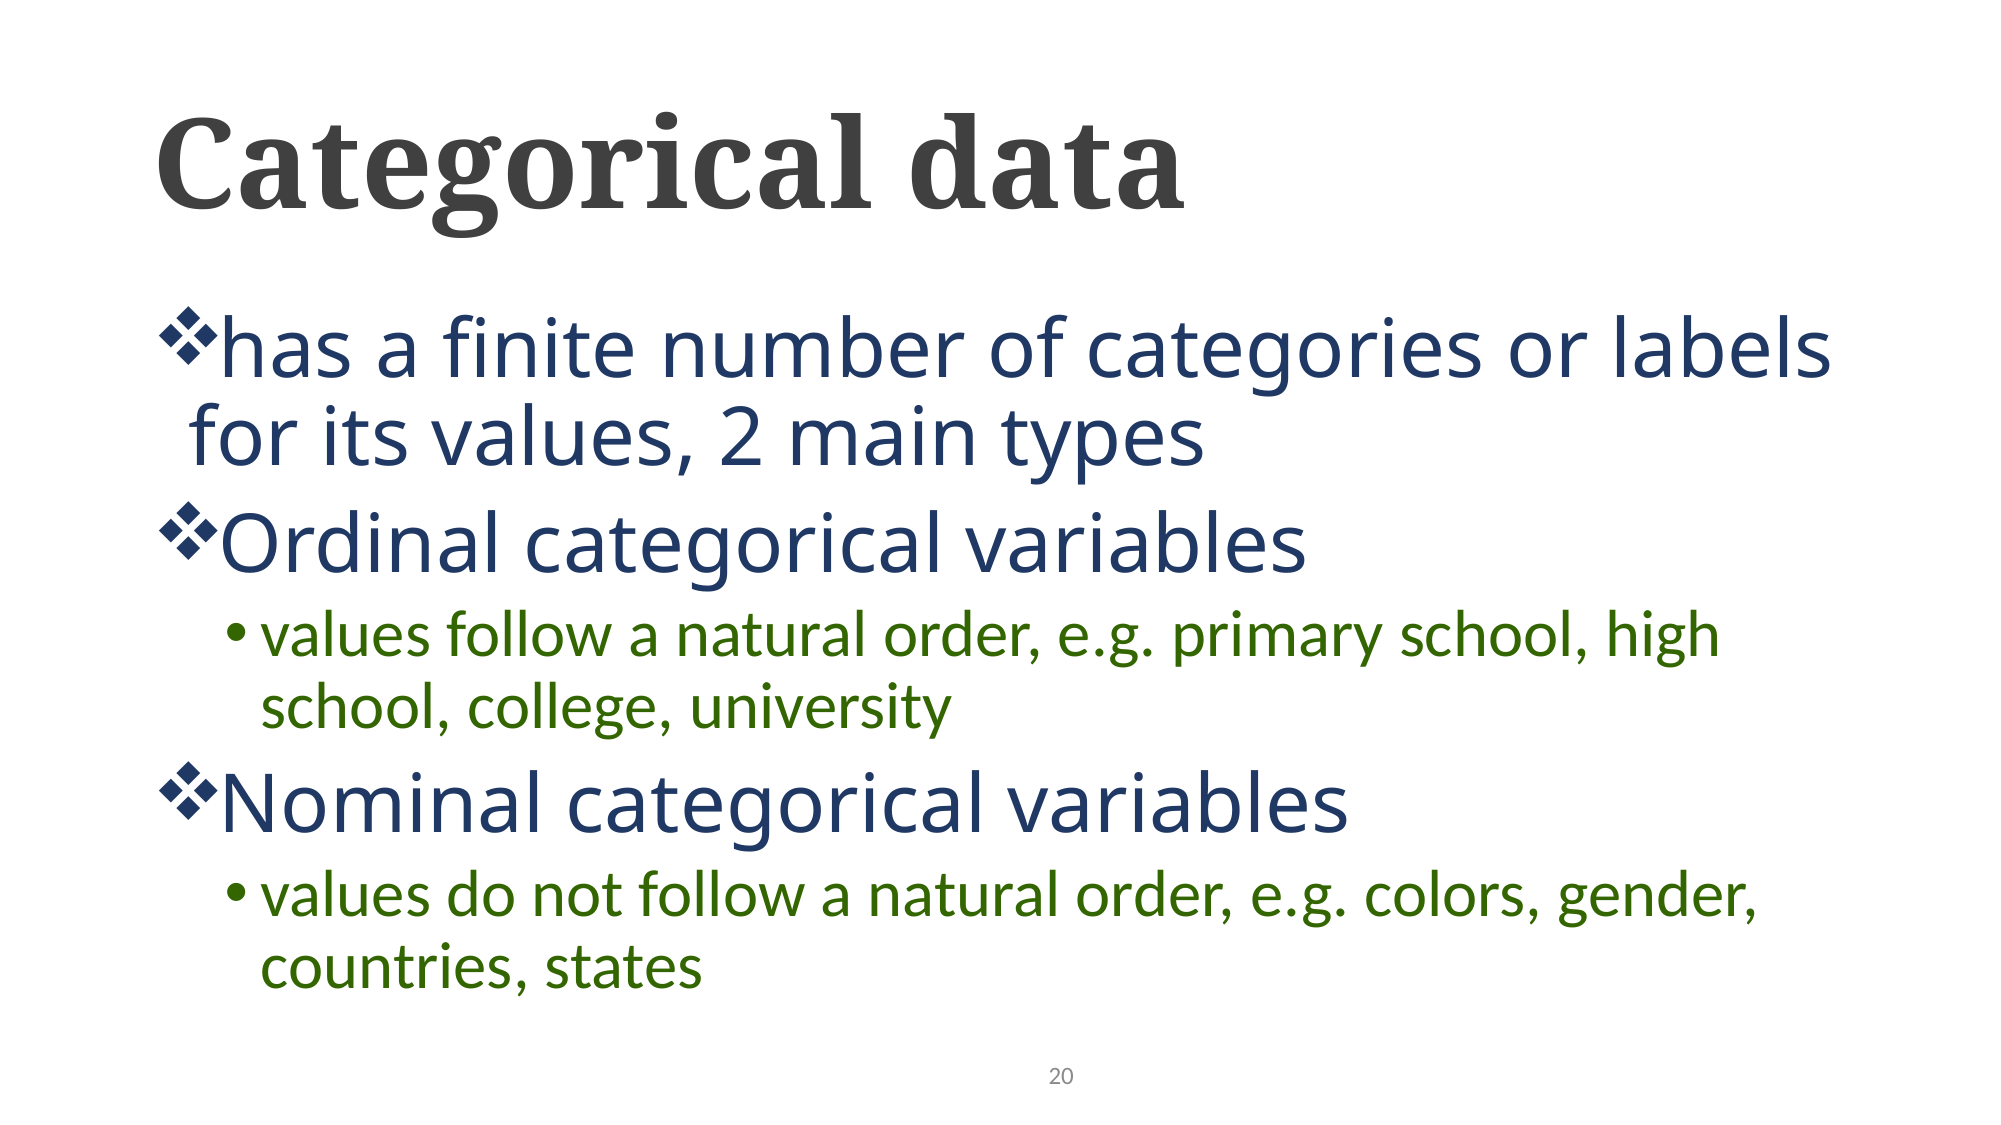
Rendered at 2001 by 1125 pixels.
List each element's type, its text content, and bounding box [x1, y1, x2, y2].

slide_number 20 [639, 1044, 1089, 1105]
title Categorical data [137, 59, 1863, 278]
list has a finite number of categories or labels for its values, 2 main types Ordinal categorical variables values follow a natural order, e.g. primary school, high school, college, university Nominal categorical variables values do not follow a natural order, e.g. colors, gender, countries, states [137, 299, 1863, 1014]
